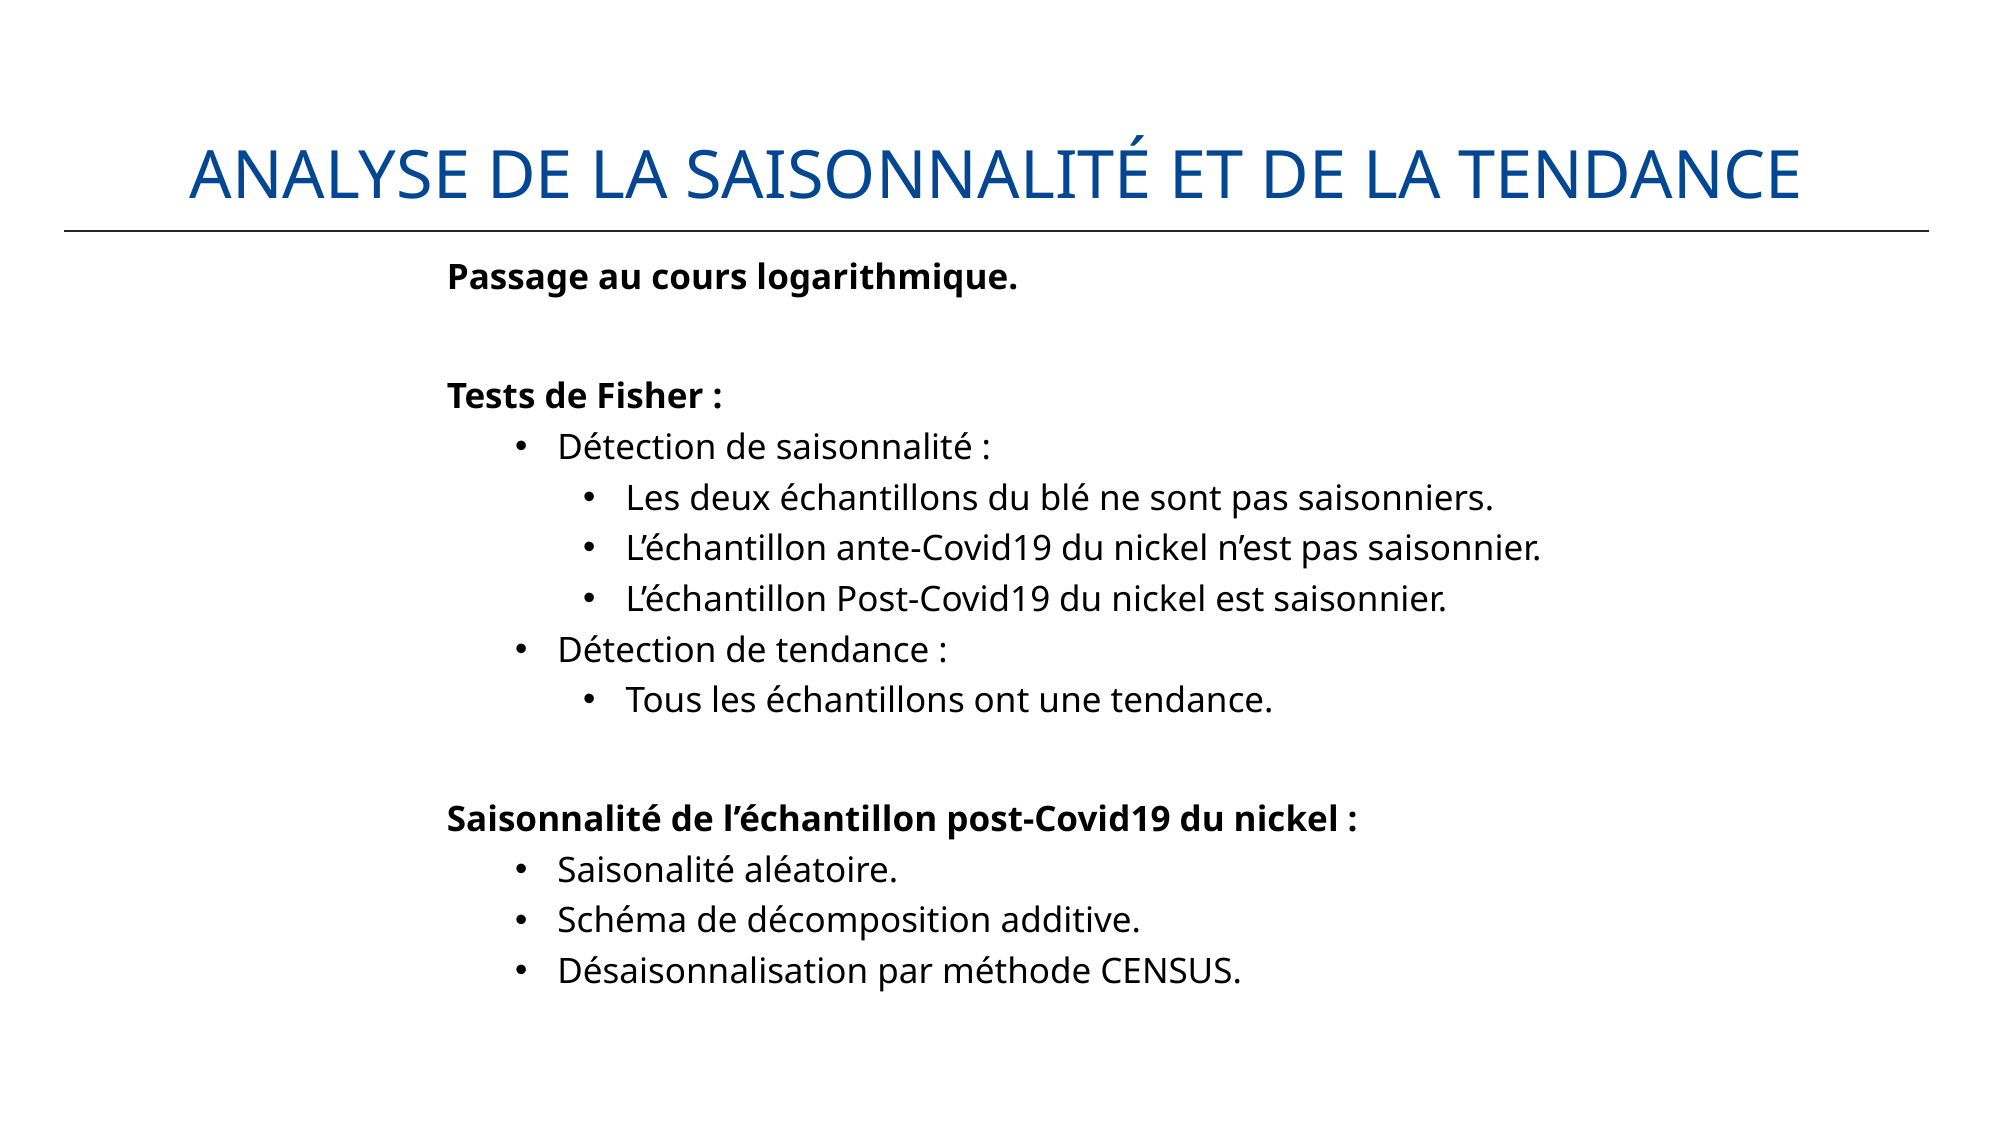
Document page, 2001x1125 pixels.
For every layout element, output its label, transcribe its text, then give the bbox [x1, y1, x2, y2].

list Passage au cours logarithmique. Tests de Fisher : Détection de saisonnalité : Les deux échantillons du blé ne sont pas saisonniers. L’échantillon ante-Covid19 du nickel n’est pas saisonnier. L’échantillon Post-Covid19 du nickel est saisonnier. Détection de tendance : Tous les échantillons ont une tendance. Saisonnalité de l’échantillon post-Covid19 du nickel : Saisonalité aléatoire. Schéma de décomposition additive. Désaisonnalisation par méthode CENSUS. [446, 247, 1547, 1043]
title Analyse de la saisonnalité et de la tendance [64, 55, 1930, 221]
